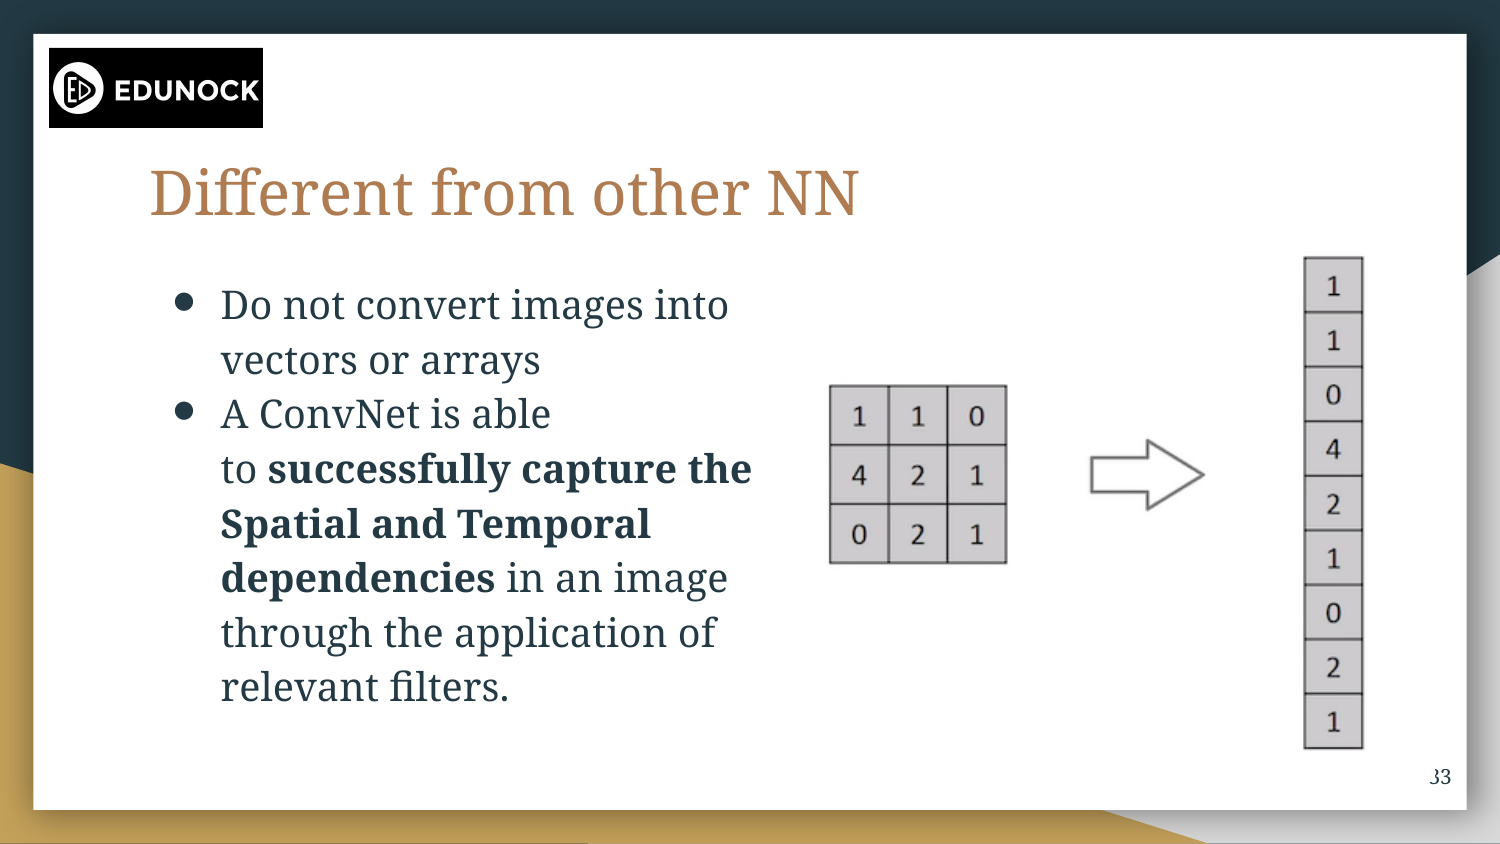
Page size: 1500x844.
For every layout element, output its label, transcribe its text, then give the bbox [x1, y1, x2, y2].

picture [770, 233, 1436, 782]
title Different from other NN [134, 138, 1366, 243]
picture [53, 62, 260, 114]
text_box [47, 46, 265, 130]
slide_number 33 [1376, 745, 1467, 810]
list Do not convert images into vectors or arrays A ConvNet is able to successfully capture the Spatial and Temporal dependencies in an image through the application of relevant filters. [134, 257, 765, 729]
